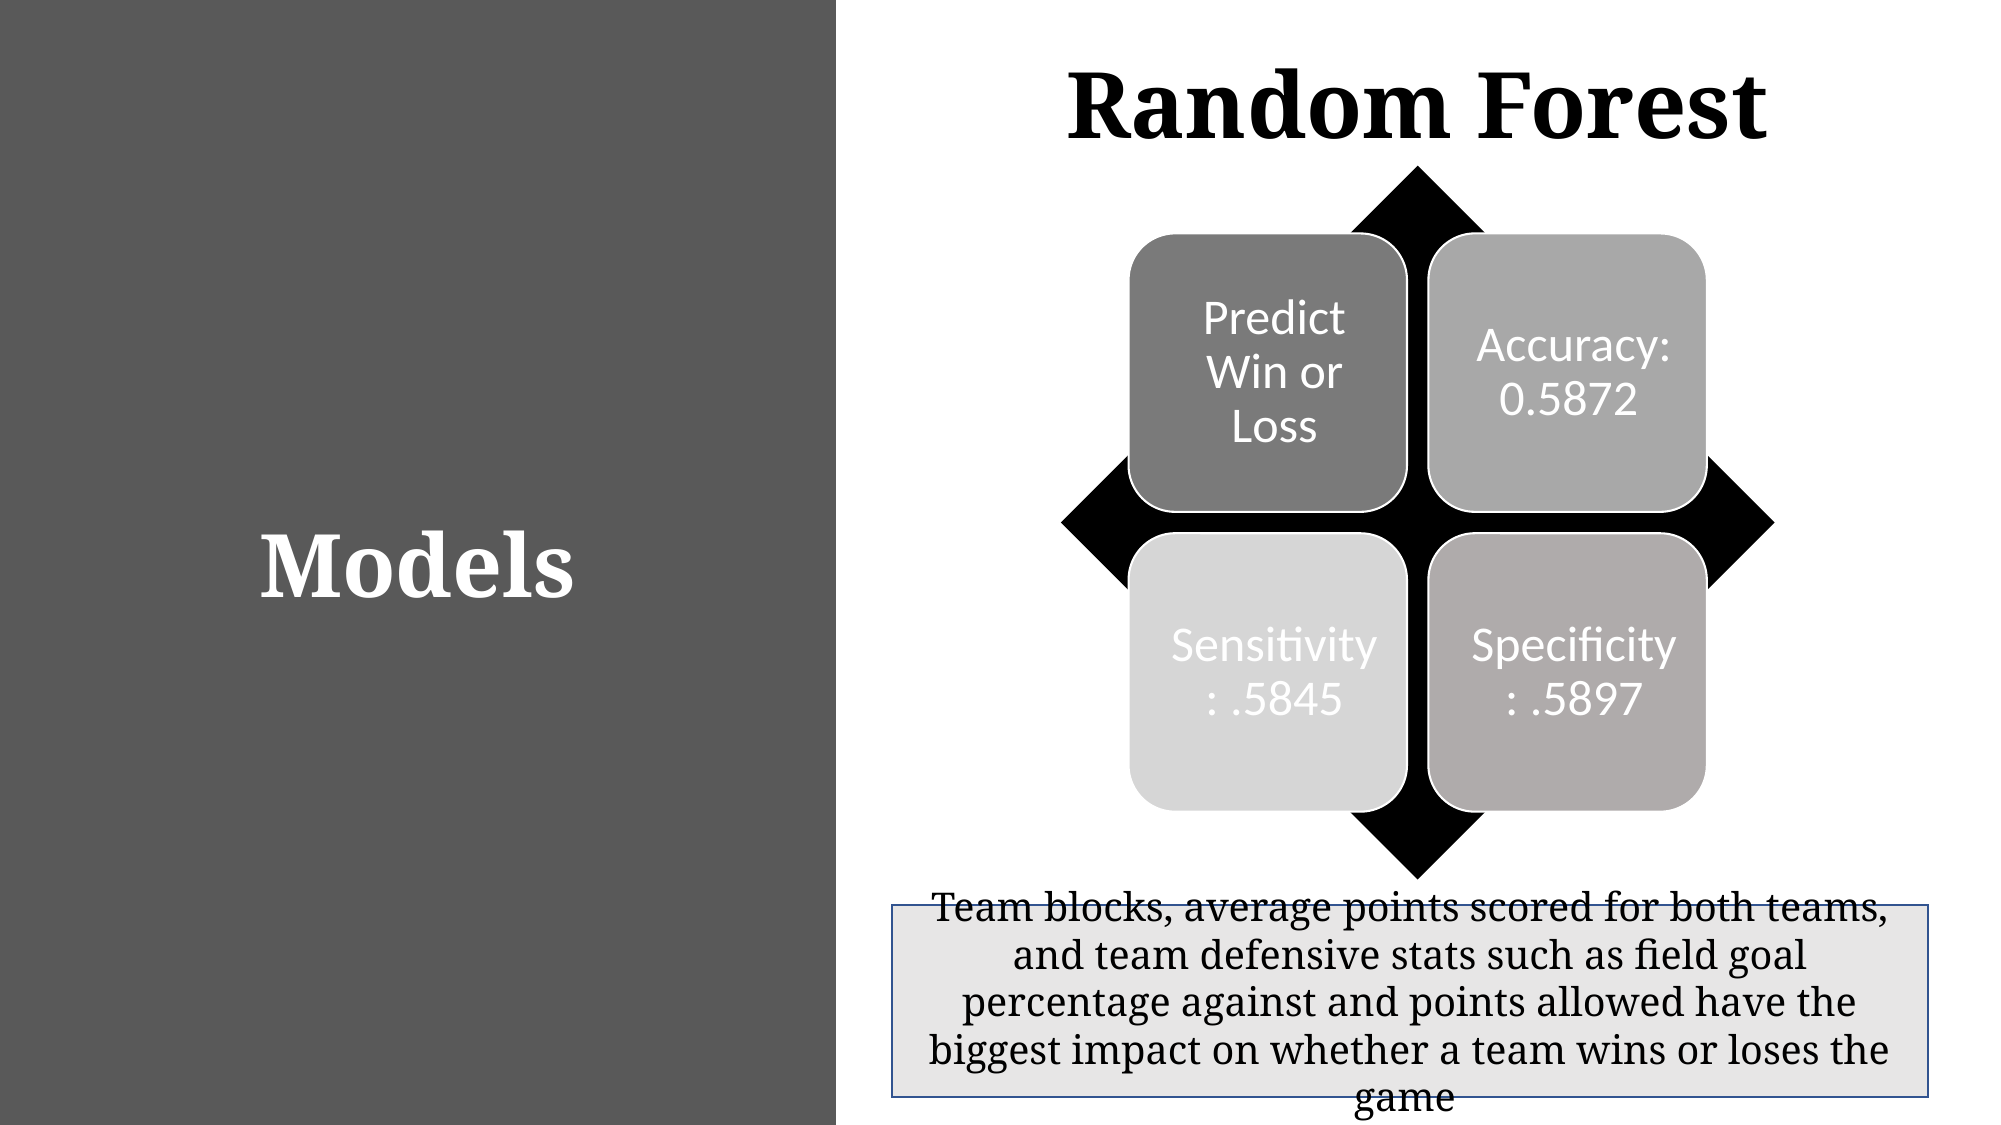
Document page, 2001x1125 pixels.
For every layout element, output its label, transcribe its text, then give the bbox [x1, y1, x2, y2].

text_box Team blocks, average points scored for both teams, and team defensive stats such as field goal percentage against and points allowed have the biggest impact on whether a team wins or loses the game [891, 904, 1929, 1098]
text_box Models [0, 0, 836, 1125]
title Random Forest [835, 0, 2000, 218]
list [1015, 165, 1820, 880]
